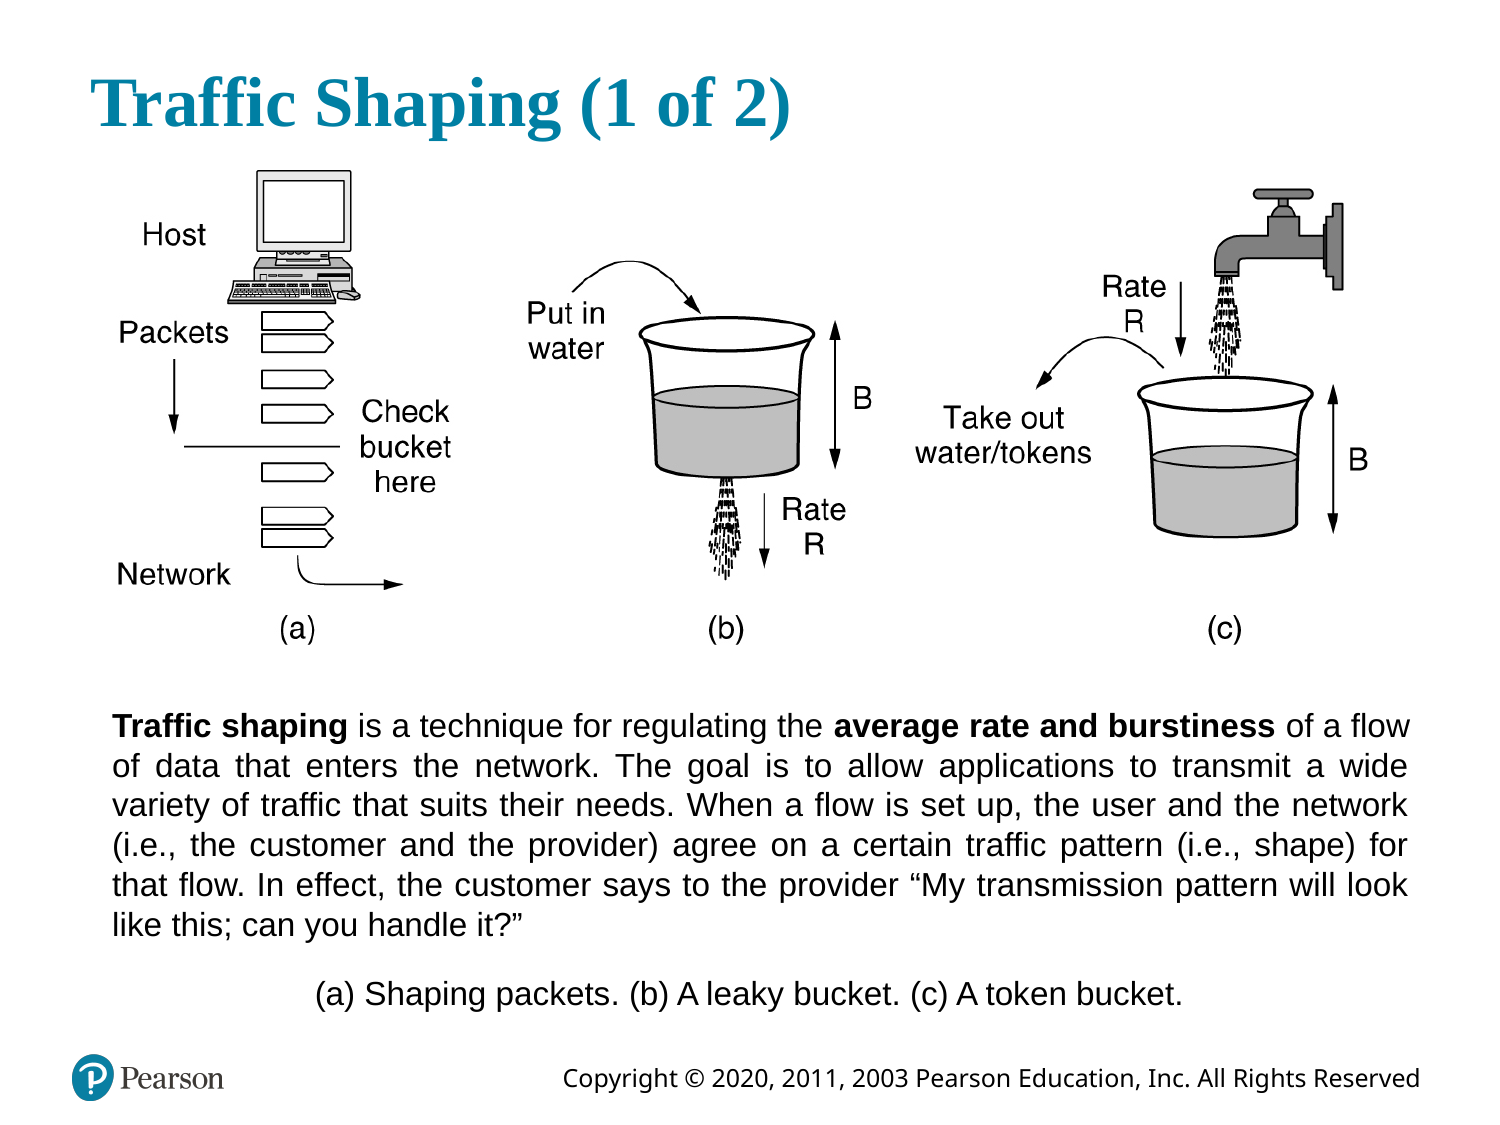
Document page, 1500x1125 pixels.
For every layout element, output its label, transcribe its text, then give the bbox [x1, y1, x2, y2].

text_box Traffic shaping is a technique for regulating the average rate and burstiness of a flow of data that enters the network. The goal is to allow applications to transmit a wide variety of traffic that suits their needs. When a flow is set up, the user and the network (i.e., the customer and the provider) agree on a certain traffic pattern (i.e., shape) for that flow. In effect, the customer says to the provider “My transmission pattern will look like this; can you handle it?” [97, 696, 1425, 951]
list (a) Shaping packets. (b) A leaky bucket. (c) A token bucket. [75, 964, 1425, 1027]
title Traffic Shaping (1 of 2) [75, 37, 1425, 156]
picture [98, 1054, 224, 1101]
picture [72, 1054, 88, 1070]
picture [116, 170, 1369, 645]
picture [80, 1063, 106, 1088]
picture [72, 1087, 83, 1101]
